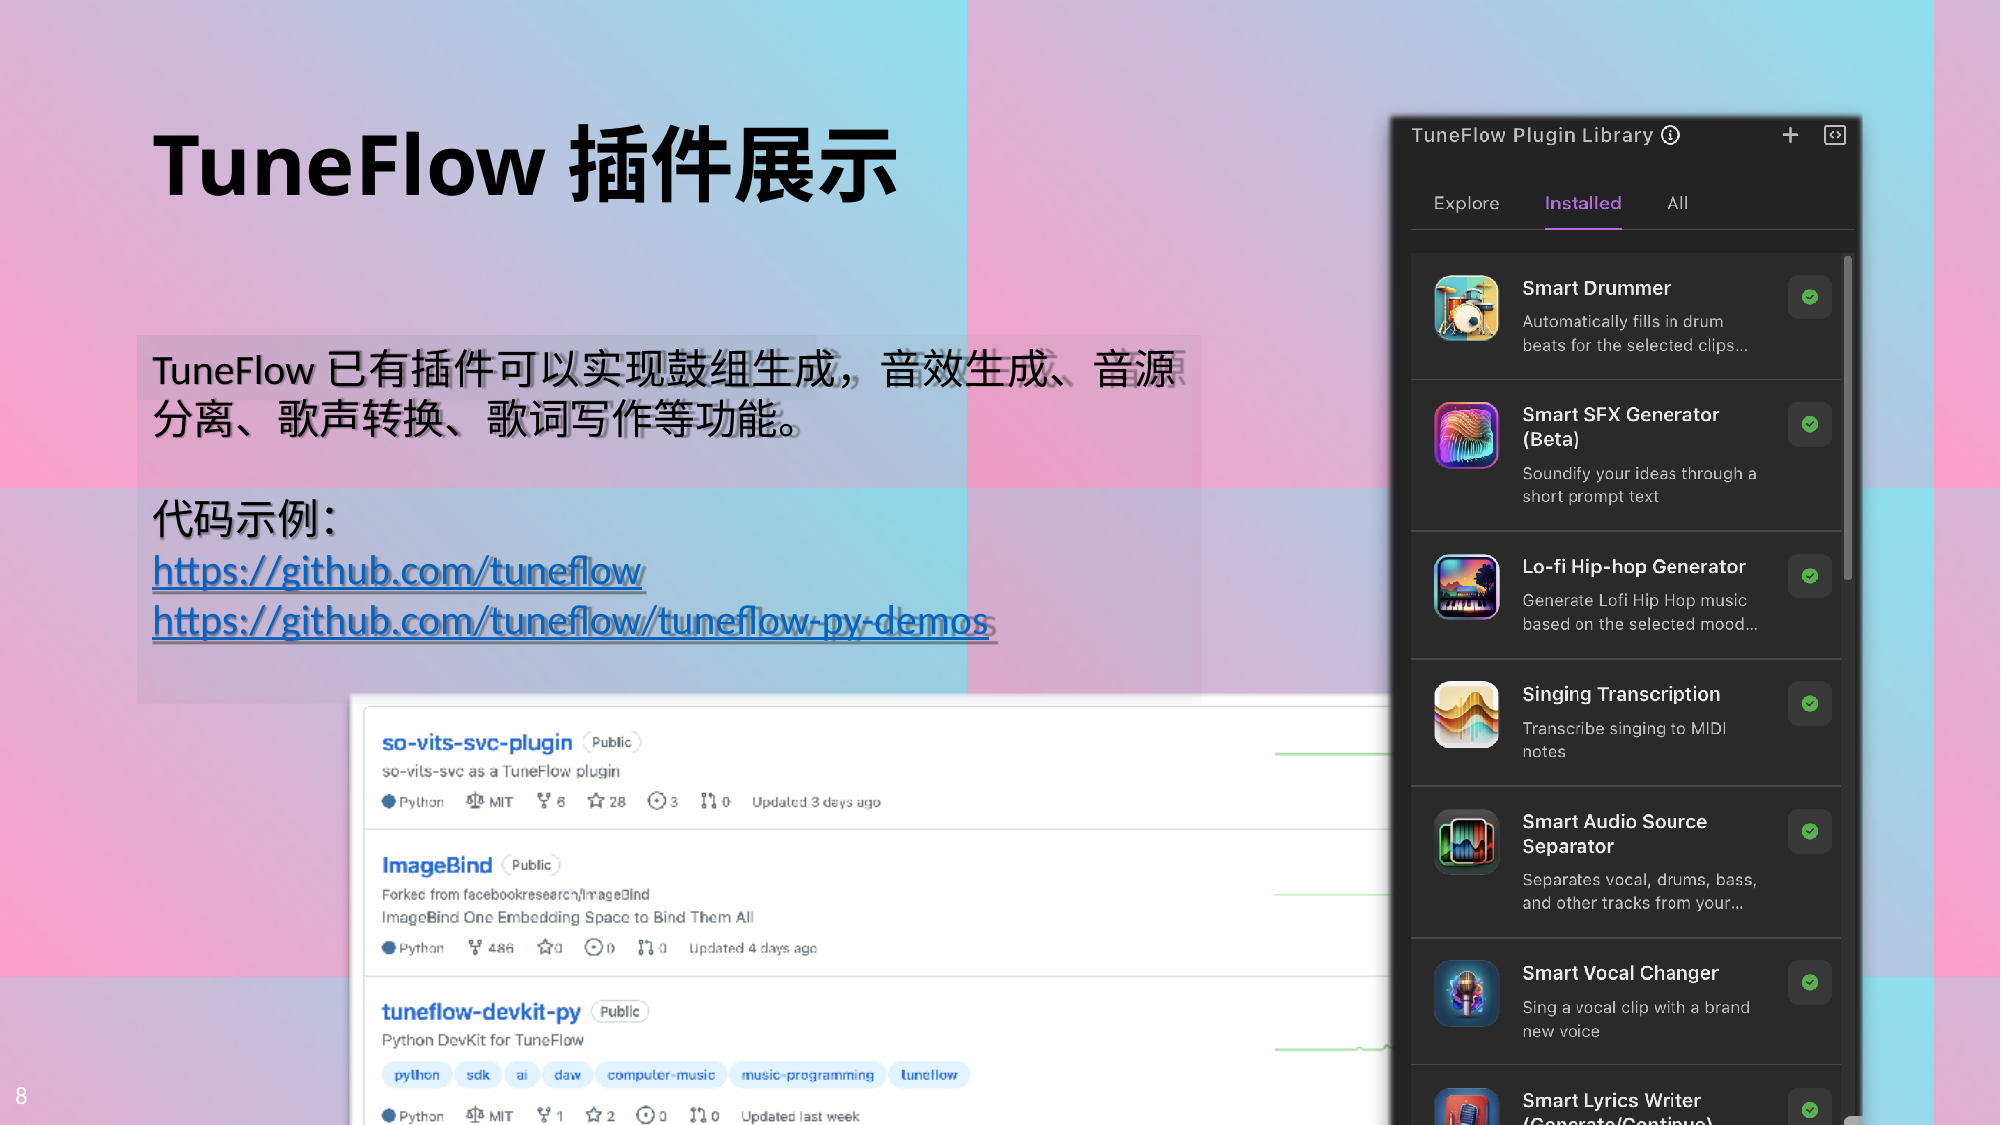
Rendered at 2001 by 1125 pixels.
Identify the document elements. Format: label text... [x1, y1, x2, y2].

title TuneFlow插件展示 [137, 59, 1863, 278]
picture [349, 112, 1863, 1125]
text_box TuneFlow已有插件可以实现鼓组生成，音效生成、音源分离、歌声转换、歌词写作等功能。 代码示例： https://github.com/tuneflow https://github.com/tuneflow/tuneflow-py-demos [137, 335, 1192, 701]
slide_number 8 [0, 1065, 349, 1125]
